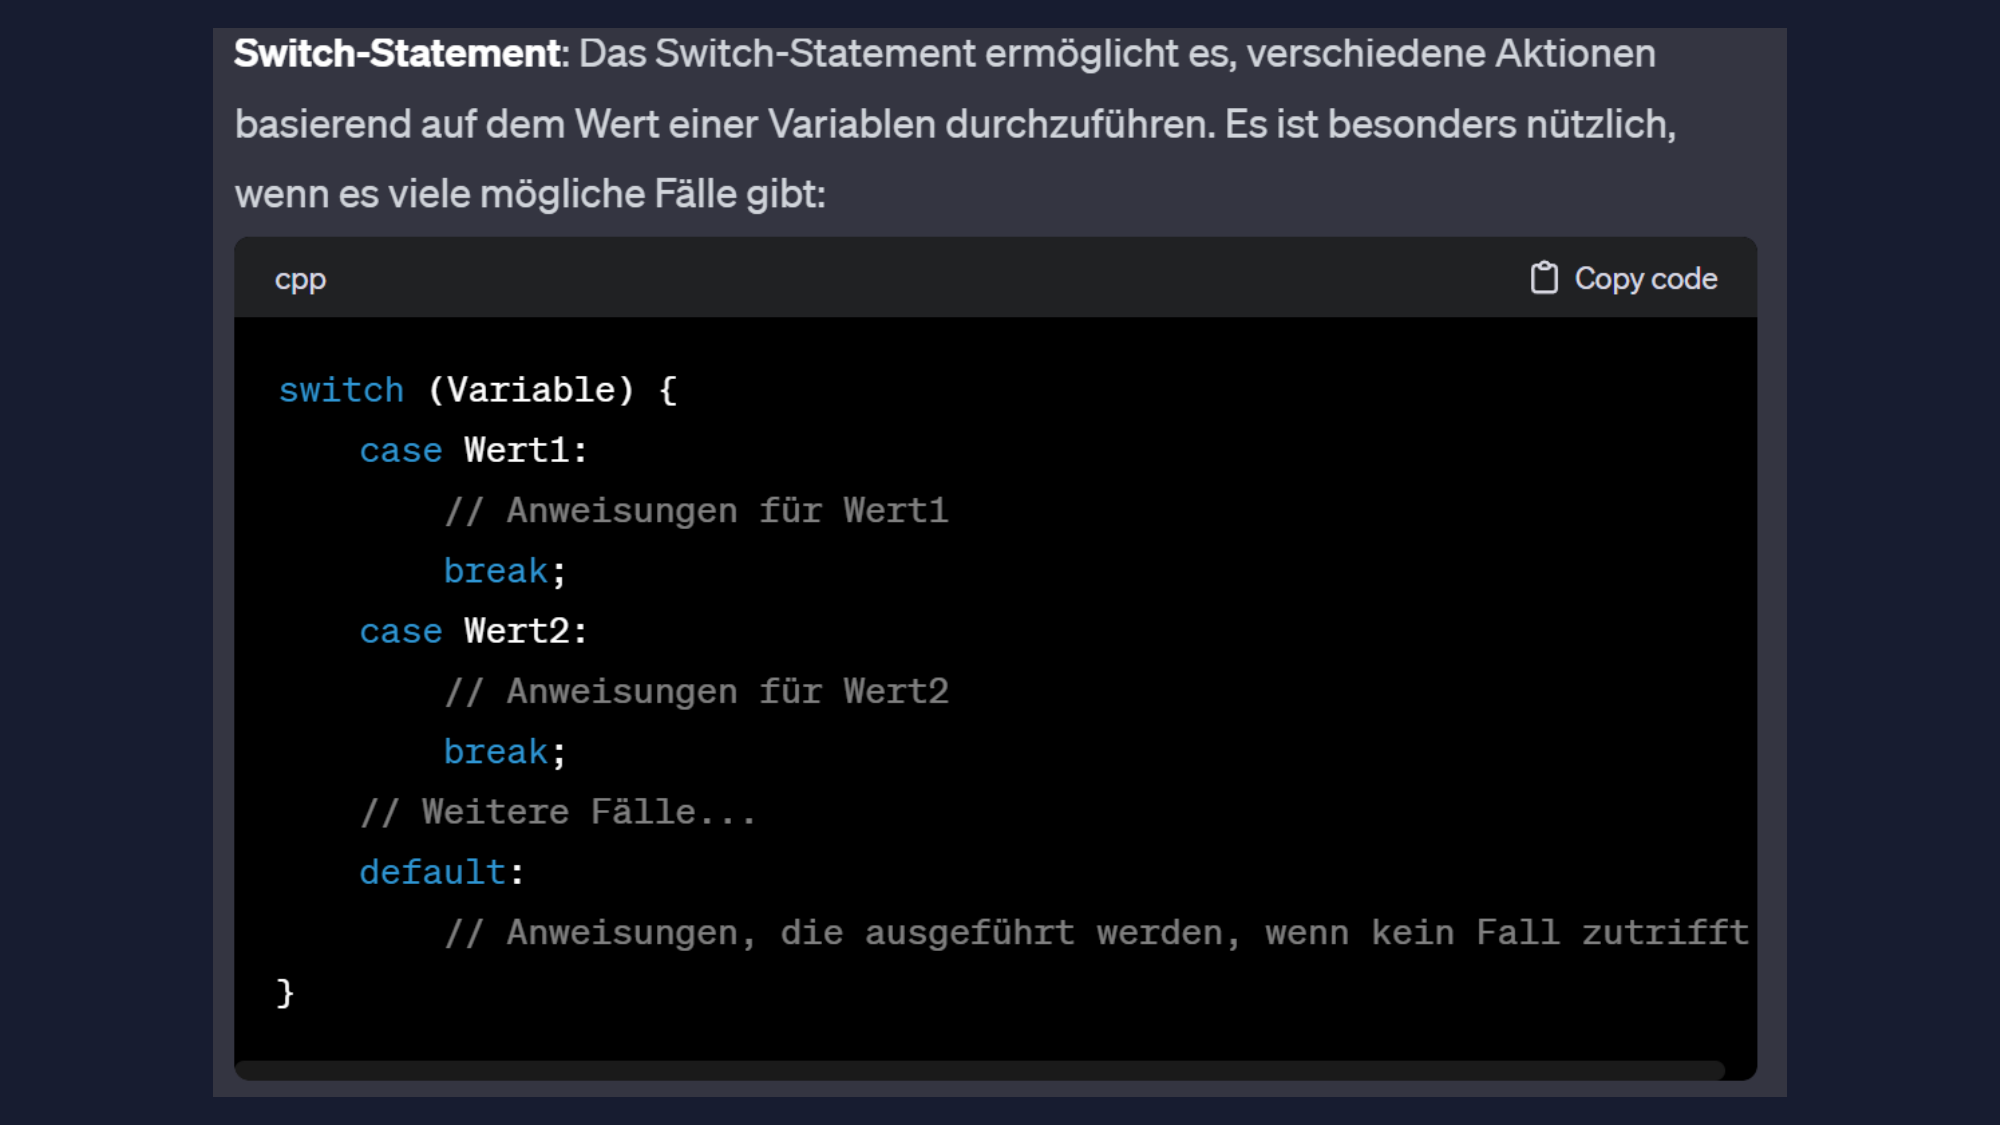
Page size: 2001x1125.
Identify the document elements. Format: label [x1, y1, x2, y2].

picture [212, 28, 1787, 1097]
